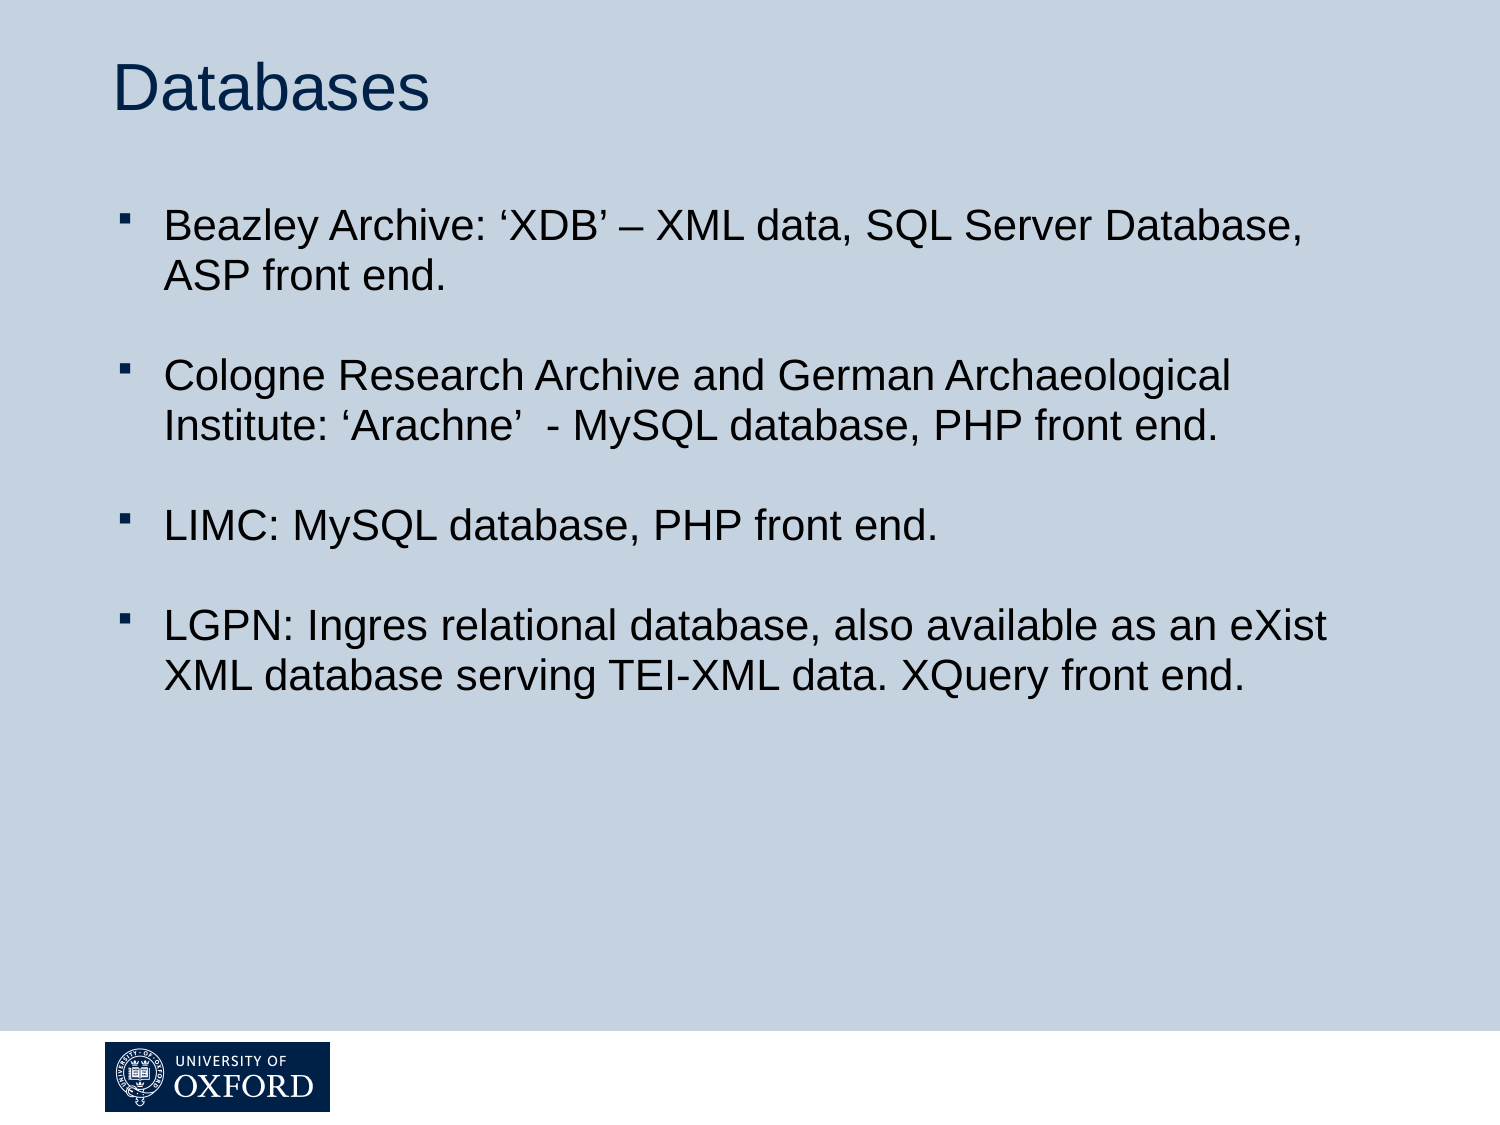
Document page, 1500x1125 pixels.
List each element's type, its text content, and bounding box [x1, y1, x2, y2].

title Databases [112, 46, 1388, 201]
list Beazley Archive: ‘XDB’ – XML data, SQL Server Database, ASP front end. Cologne Research Archive and German Archaeological Institute: ‘Arachne’ - MySQL database, PHP front end. LIMC: MySQL database, PHP front end. LGPN: Ingres relational database, also available as an eXist XML database serving TEI-XML data. XQuery front end. [116, 198, 1393, 938]
picture [105, 1042, 330, 1112]
